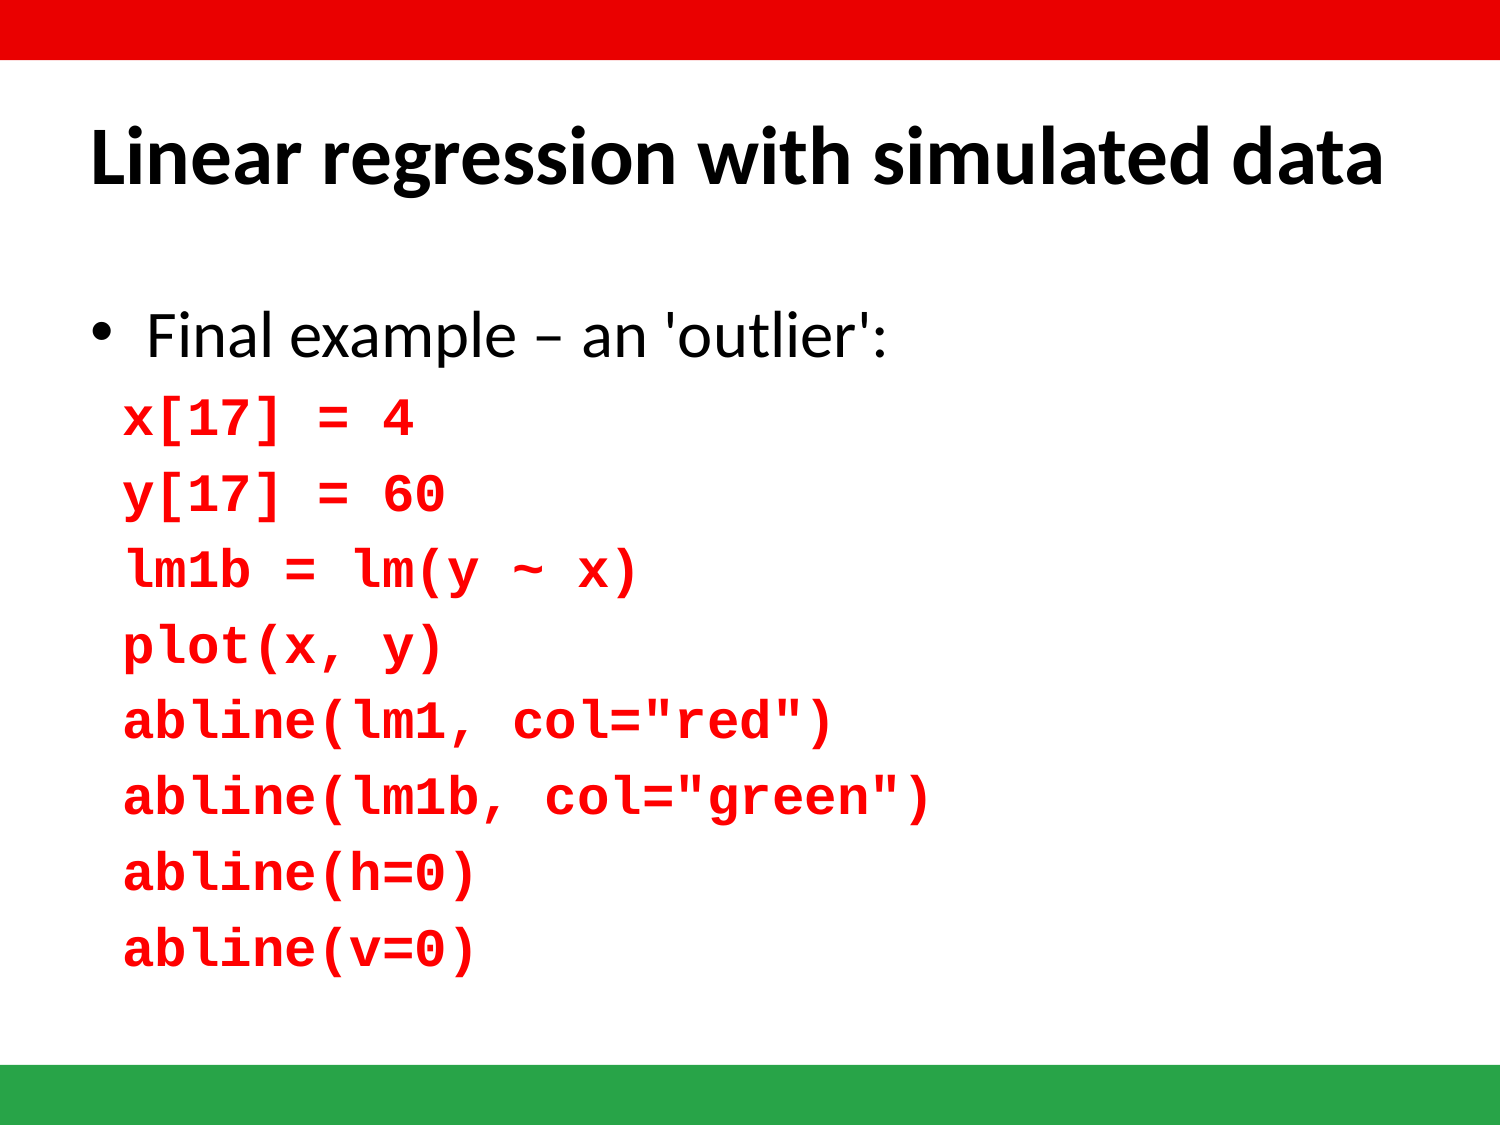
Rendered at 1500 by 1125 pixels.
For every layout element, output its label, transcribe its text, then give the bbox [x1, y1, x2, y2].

list Final example – an 'outlier': x[17] = 4 y[17] = 60 lm1b = lm(y ~ x) plot(x, y) abline(lm1, col="red") abline(lm1b, col="green") abline(h=0) abline(v=0) [74, 262, 1459, 1000]
title Linear regression with simulated data [74, 70, 1436, 233]
